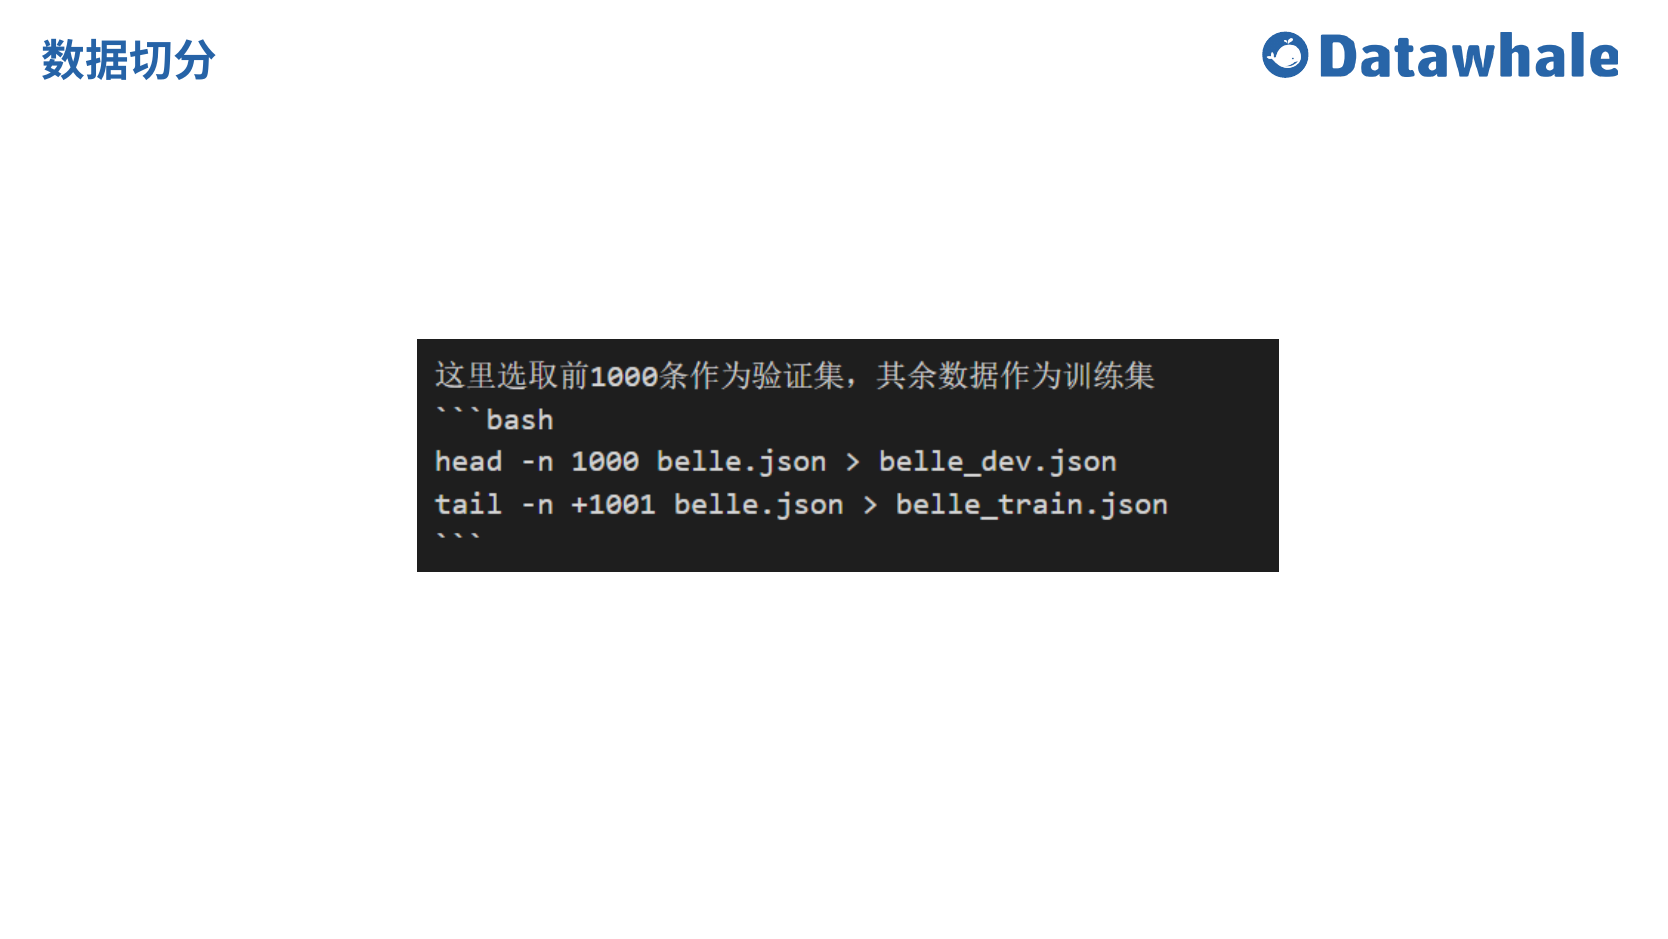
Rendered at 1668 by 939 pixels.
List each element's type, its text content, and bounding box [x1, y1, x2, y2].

text_box 数据切分 [41, 22, 1203, 86]
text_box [1262, 31, 1618, 78]
picture [417, 339, 1279, 572]
